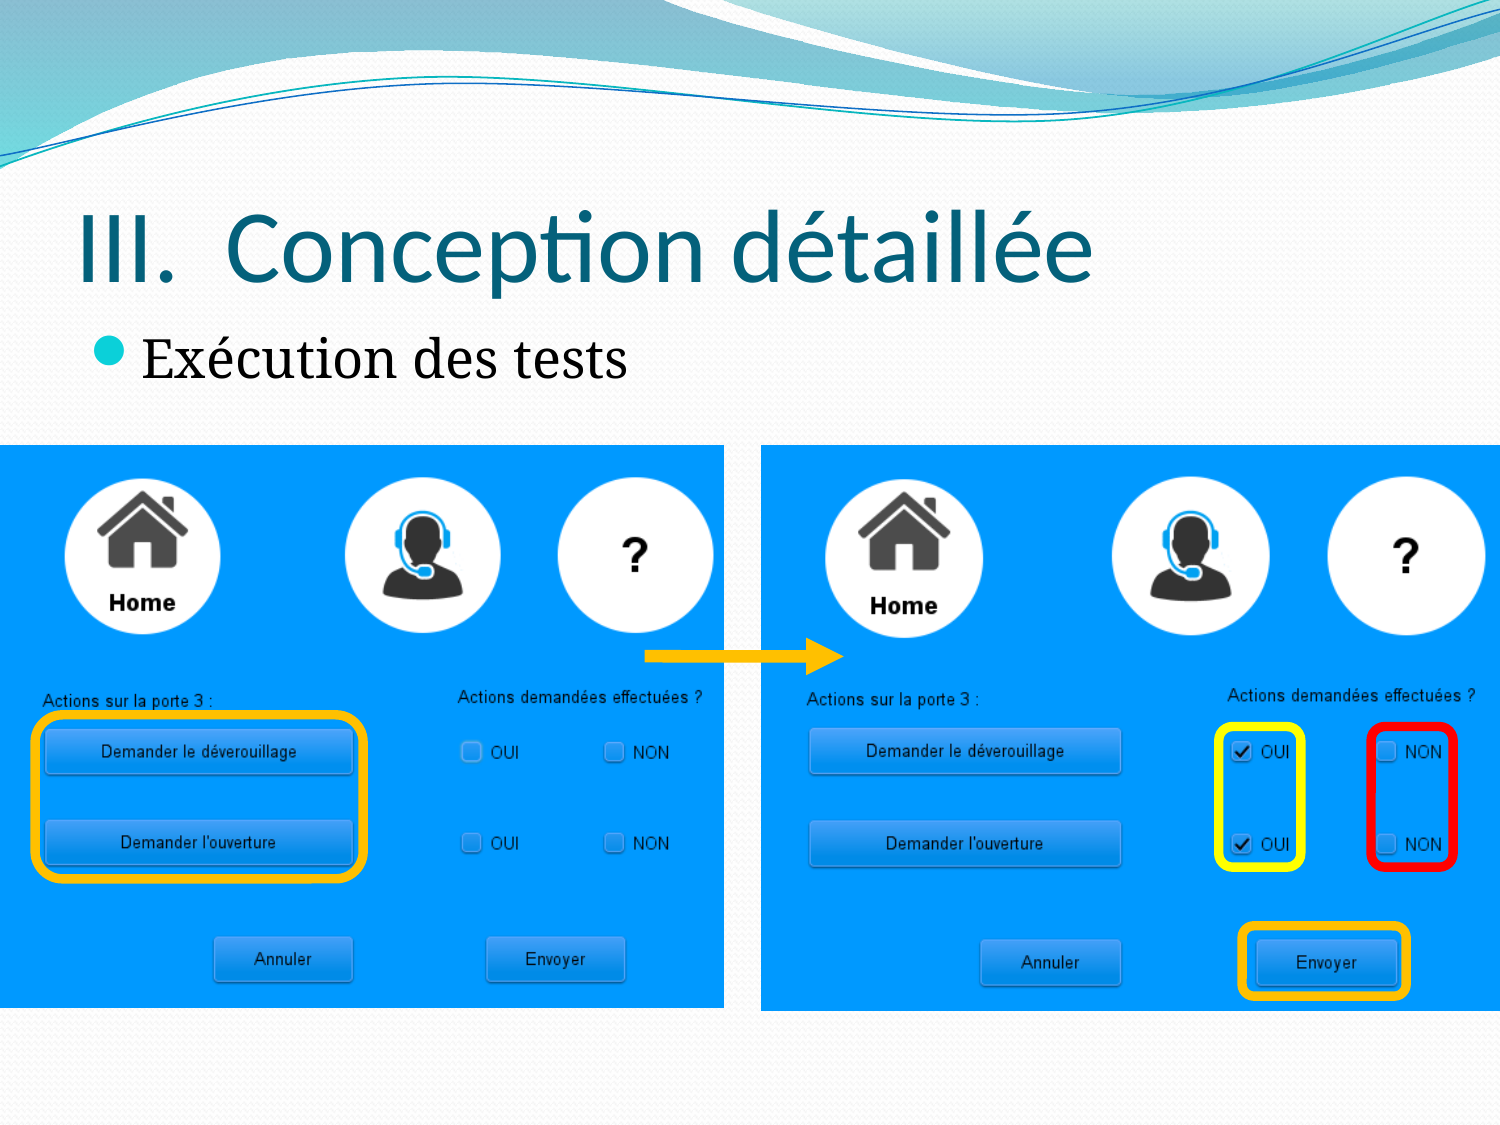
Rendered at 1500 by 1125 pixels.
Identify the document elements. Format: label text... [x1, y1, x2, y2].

list Exécution des tests [75, 317, 1425, 650]
title III. Conception détaillée [75, 115, 1425, 303]
list Exécution des tests [75, 666, 1425, 1038]
picture [0, 445, 724, 1009]
picture [761, 445, 1500, 1011]
